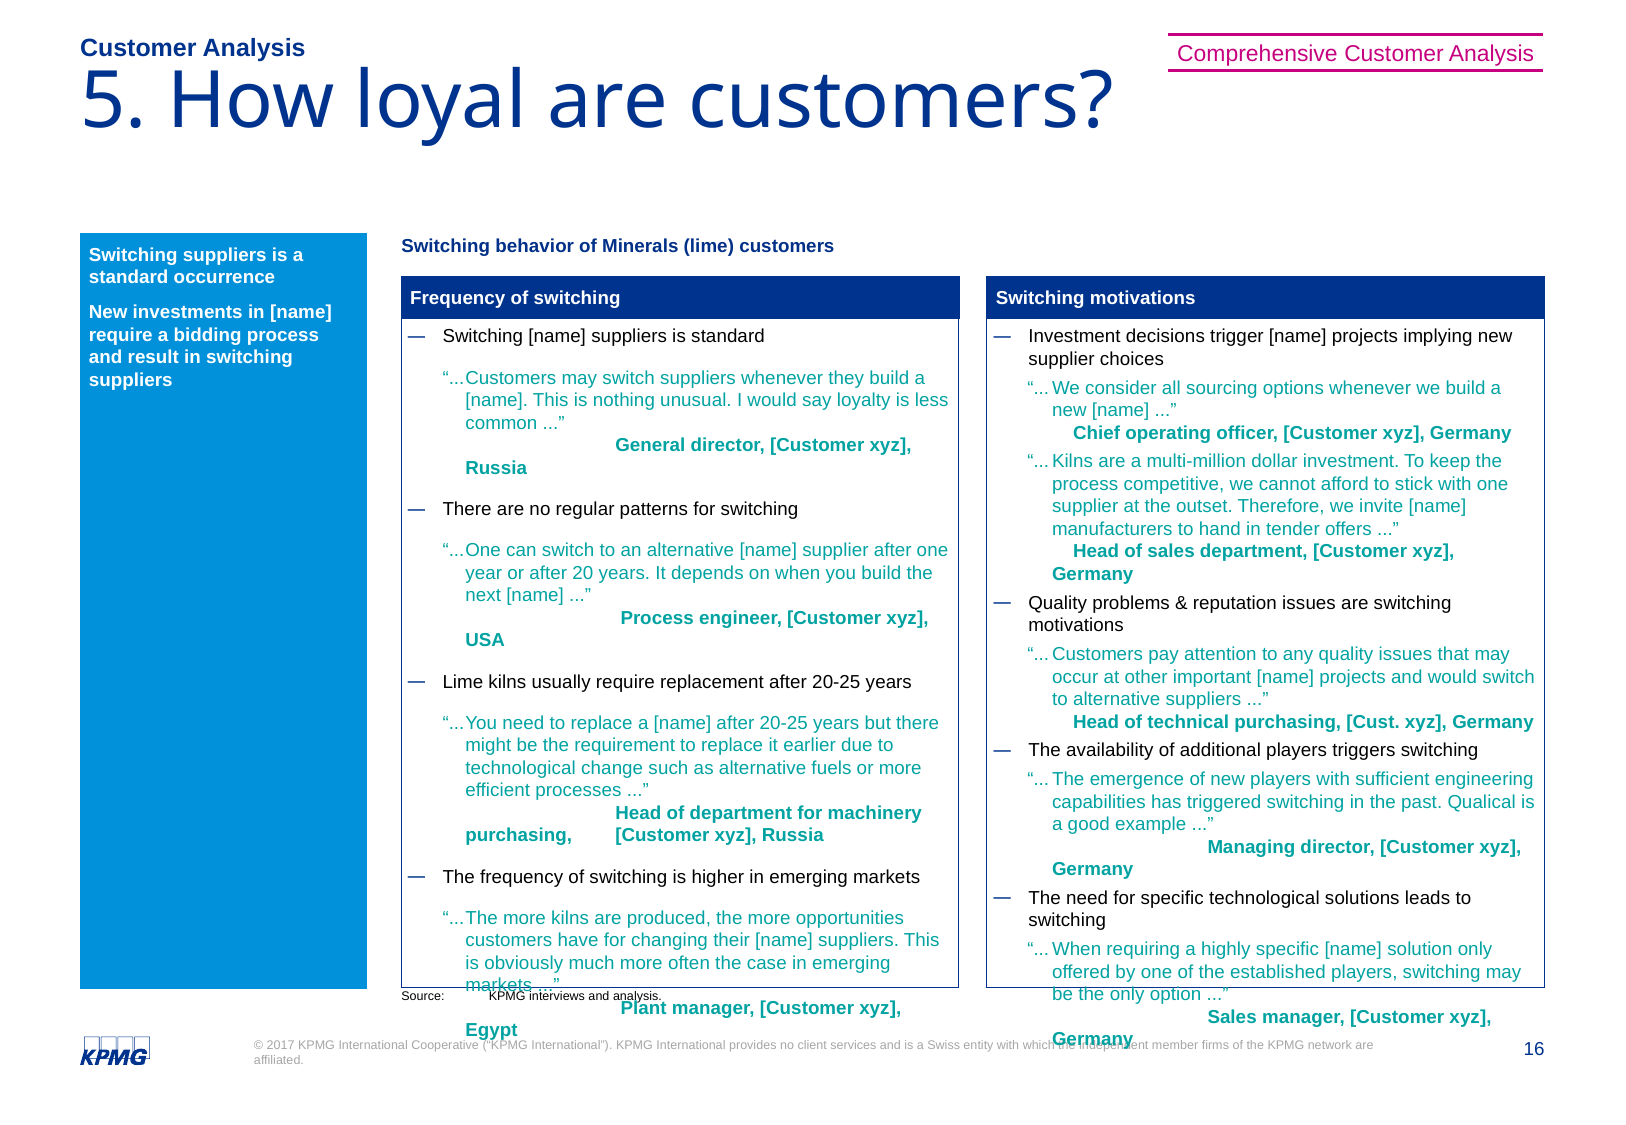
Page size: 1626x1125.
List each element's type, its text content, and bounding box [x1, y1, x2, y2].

text_box Switching motivations [986, 276, 1546, 319]
text_box Frequency of switching [400, 276, 960, 319]
title 5. How loyal are customers? [80, 74, 1544, 193]
text_box Switching [name] suppliers is standard “... Customers may switch suppliers whenever they build a [name]. This is nothing unusual. I would say loyalty is less common ...” General director, [Customer xyz], Russia There are no regular patterns for switching “... One can switch to an alternative [name] supplier after one year or after 20 years. It depends on when you build the next [name] ...” Process engineer, [Customer xyz], USA Lime kilns usually require replacement after 20-25 years “... You need to replace a [name] after 20-25 years but there might be the requirement to replace it earlier due to technological change such as alternative fuels or more efficient processes ...” Head of department for machinery purchasing, [Customer xyz], Russia The frequency of switching is higher in emerging markets “... The more kilns are produced, the more opportunities customers have for changing their [name] suppliers. This is obviously much more often the case in emerging markets ...” Plant manager, [Customer xyz], Egypt [401, 319, 959, 988]
text_box Switching behavior of Minerals (lime) customers [401, 233, 960, 271]
list Customer Analysis [80, 33, 1168, 62]
list Switching suppliers is a standard occurrence New investments in [name] require a bidding process and result in switching suppliers [80, 233, 367, 989]
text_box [1168, 34, 1544, 71]
text_box Source: KPMG interviews and analysis. [401, 988, 838, 1003]
text_box Investment decisions trigger [name] projects implying new supplier choices “... We consider all sourcing options whenever we build a new [name] ...” Chief operating officer, [Customer xyz], Germany “... Kilns are a multi-million dollar investment. To keep the process competitive, we cannot afford to stick with one supplier at the outset. Therefore, we invite [name] manufacturers to hand in tender offers ...” Head of sales department, [Customer xyz], Germany Quality problems & reputation issues are switching motivations “... Customers pay attention to any quality issues that may occur at other important [name] projects and would switch to alternative suppliers ...” Head of technical purchasing, [Cust. xyz], Germany The availability of additional players triggers switching “... The emergence of new players with sufficient engineering capabilities has triggered switching in the past. Qualical is a good example ...” Managing director, [Customer xyz], Germany The need for specific technological solutions leads to switching “... When requiring a highly specific [name] solution only offered by one of the established players, switching may be the only option ...” Sales manager, [Customer xyz], Germany [986, 319, 1545, 988]
